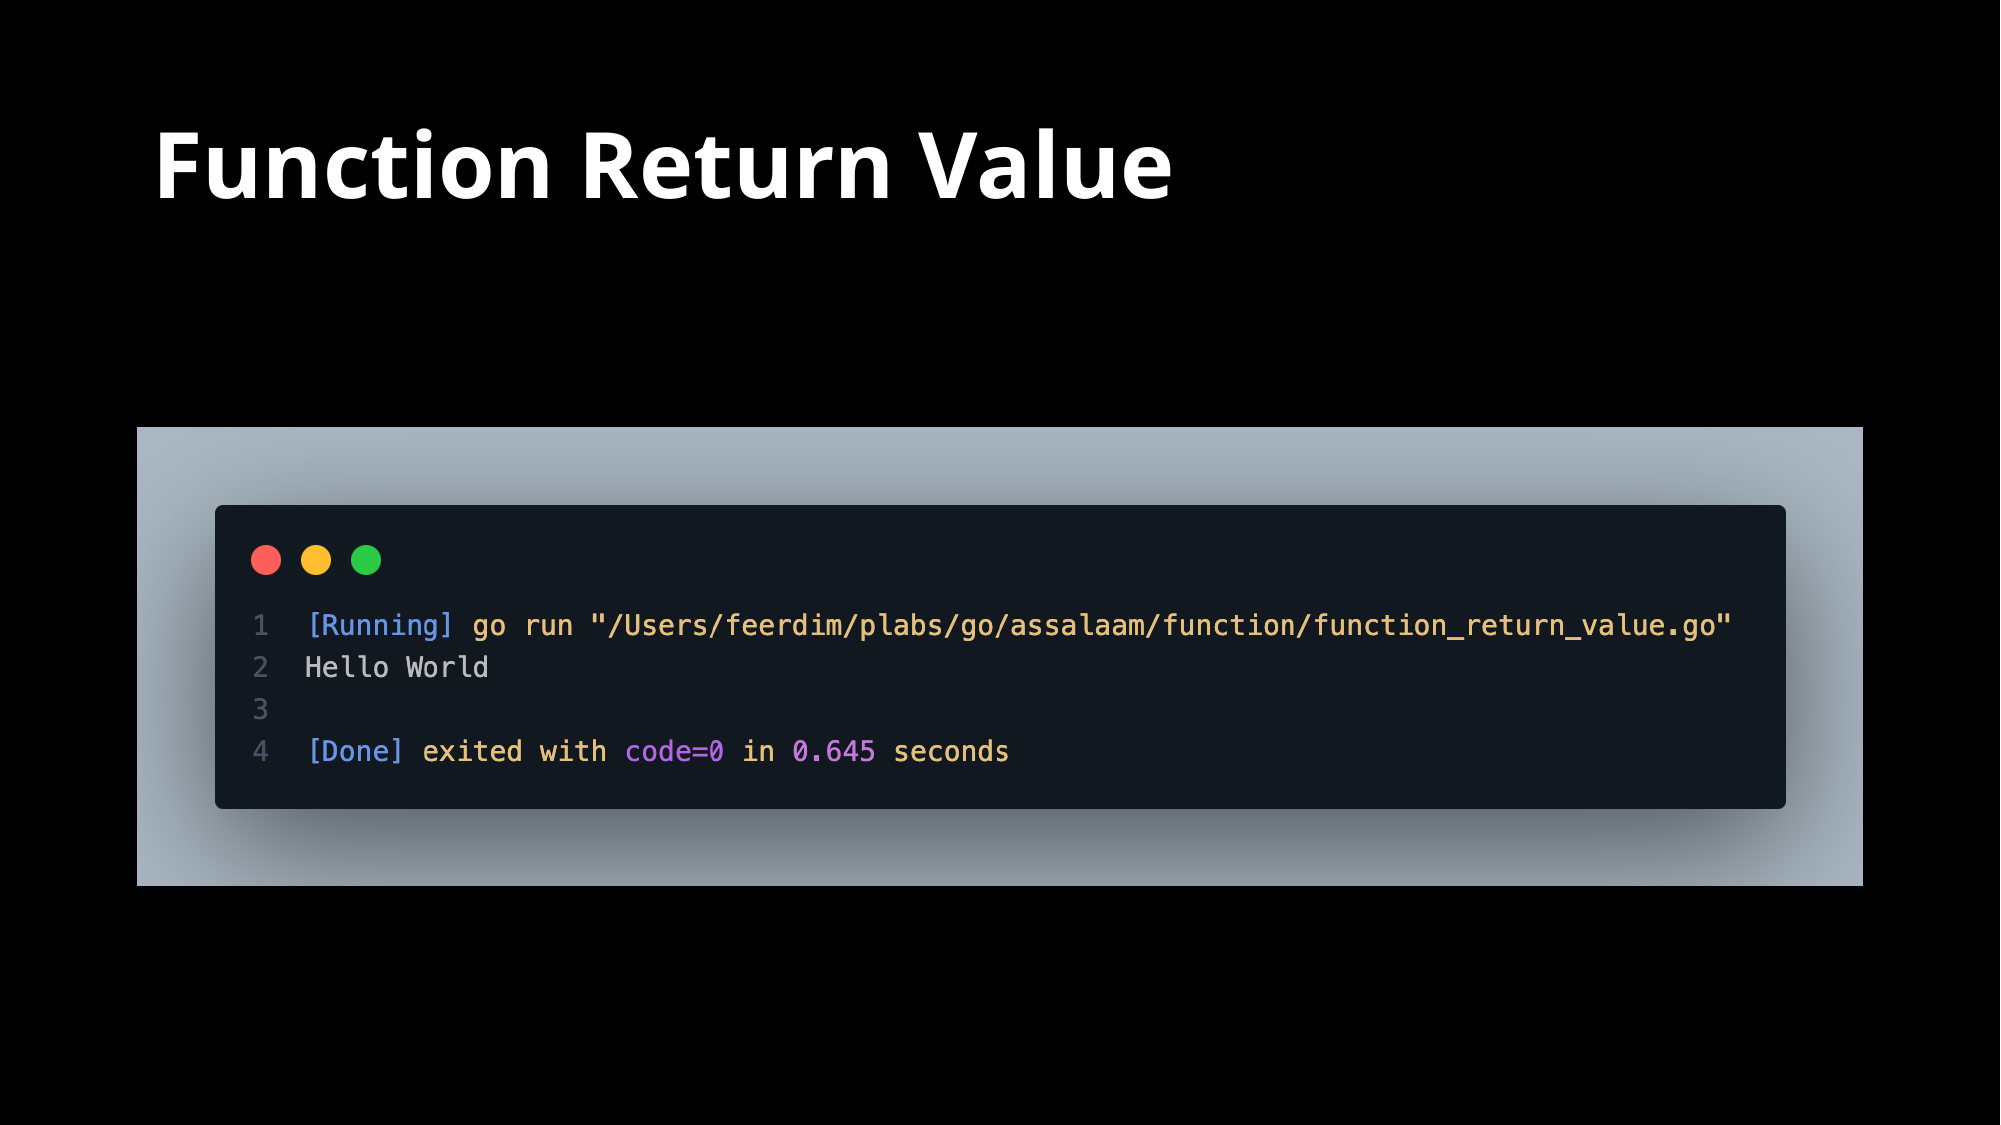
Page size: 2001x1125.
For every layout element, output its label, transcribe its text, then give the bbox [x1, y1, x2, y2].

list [137, 427, 1863, 886]
title Function Return Value [137, 59, 1863, 278]
